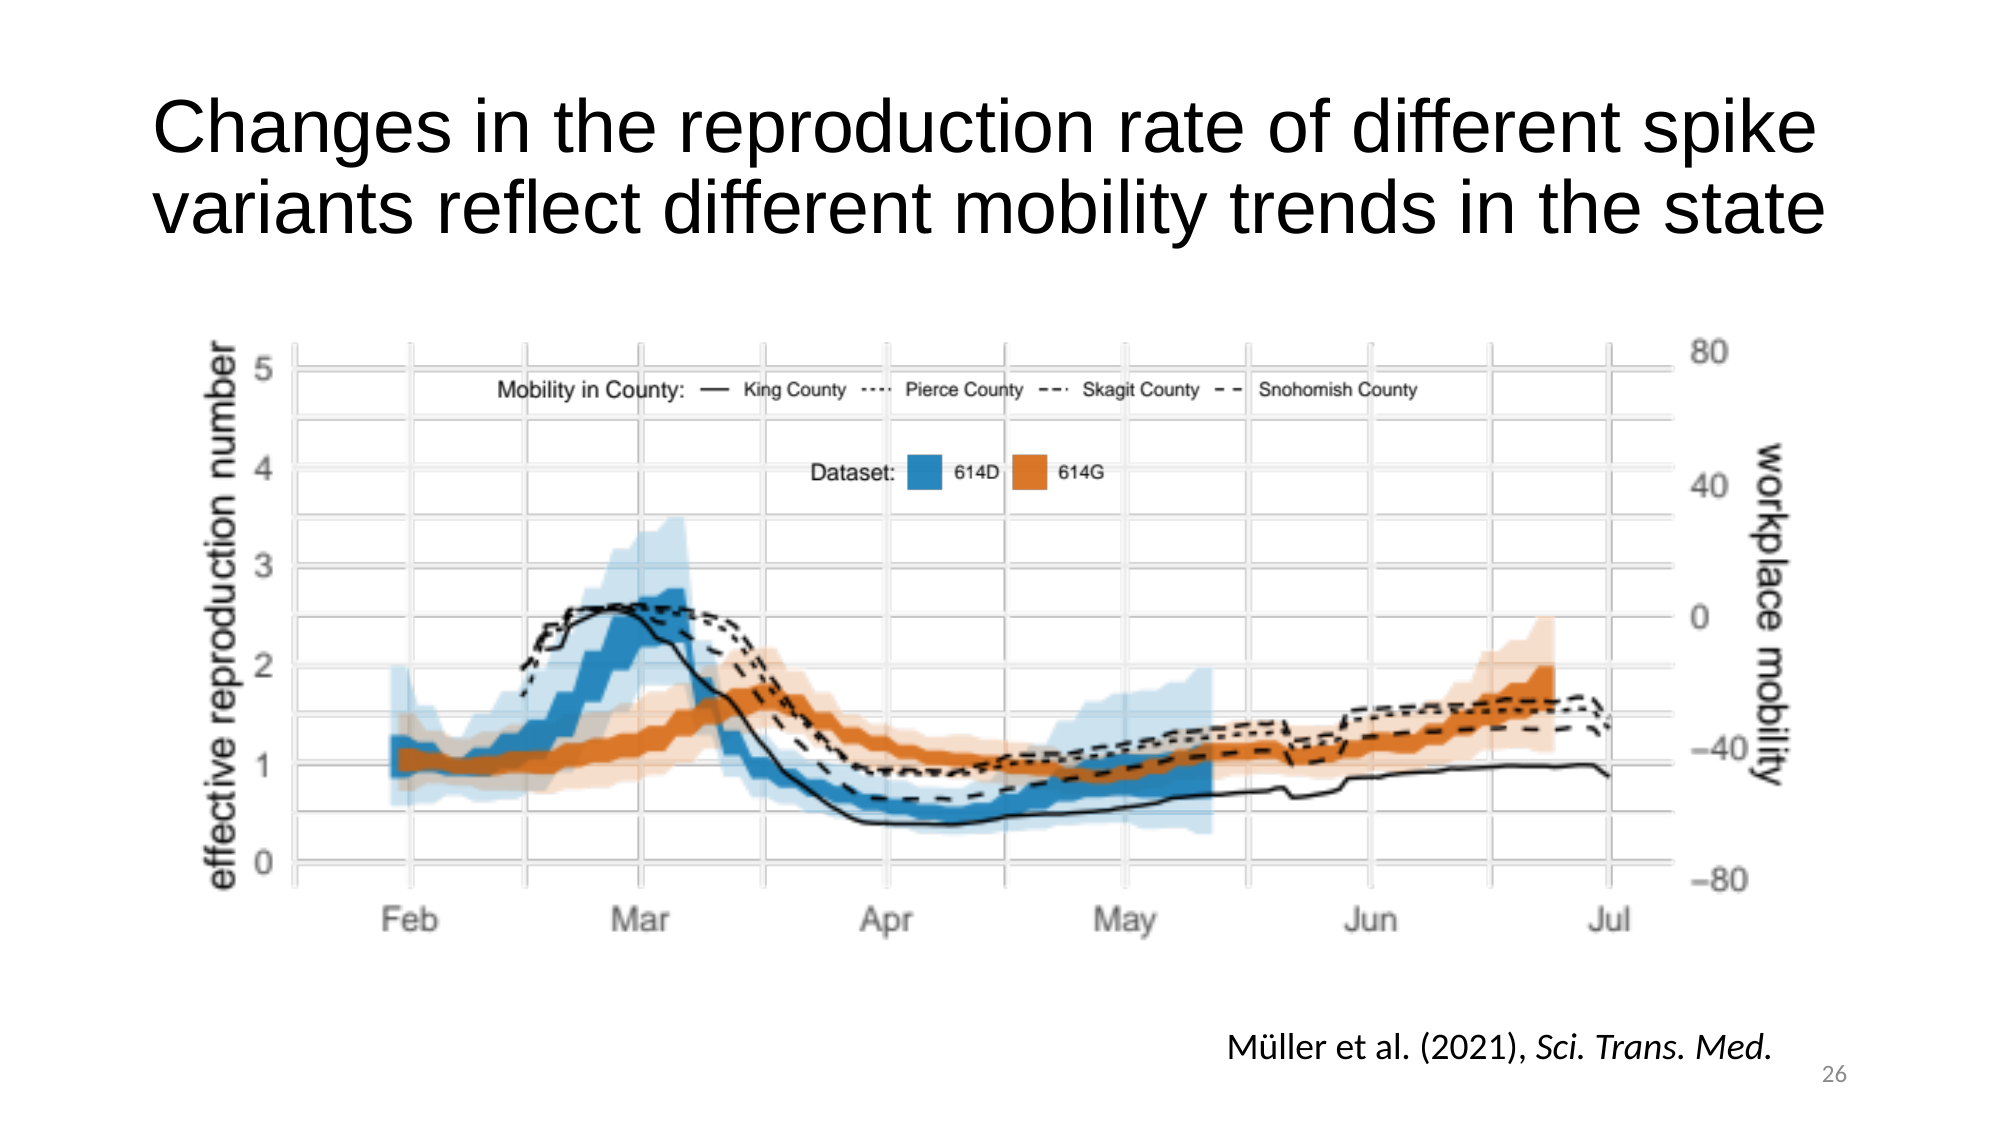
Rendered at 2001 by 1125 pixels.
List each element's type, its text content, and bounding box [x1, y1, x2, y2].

text_box Müller et al. (2021), Sci. Trans. Med. [1211, 1014, 1798, 1074]
title Changes in the reproduction rate of different spike variants reflect different mobility trends in the state [137, 59, 1863, 278]
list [185, 324, 1815, 1004]
slide_number 26 [1412, 1042, 1863, 1103]
picture [356, 354, 1557, 503]
